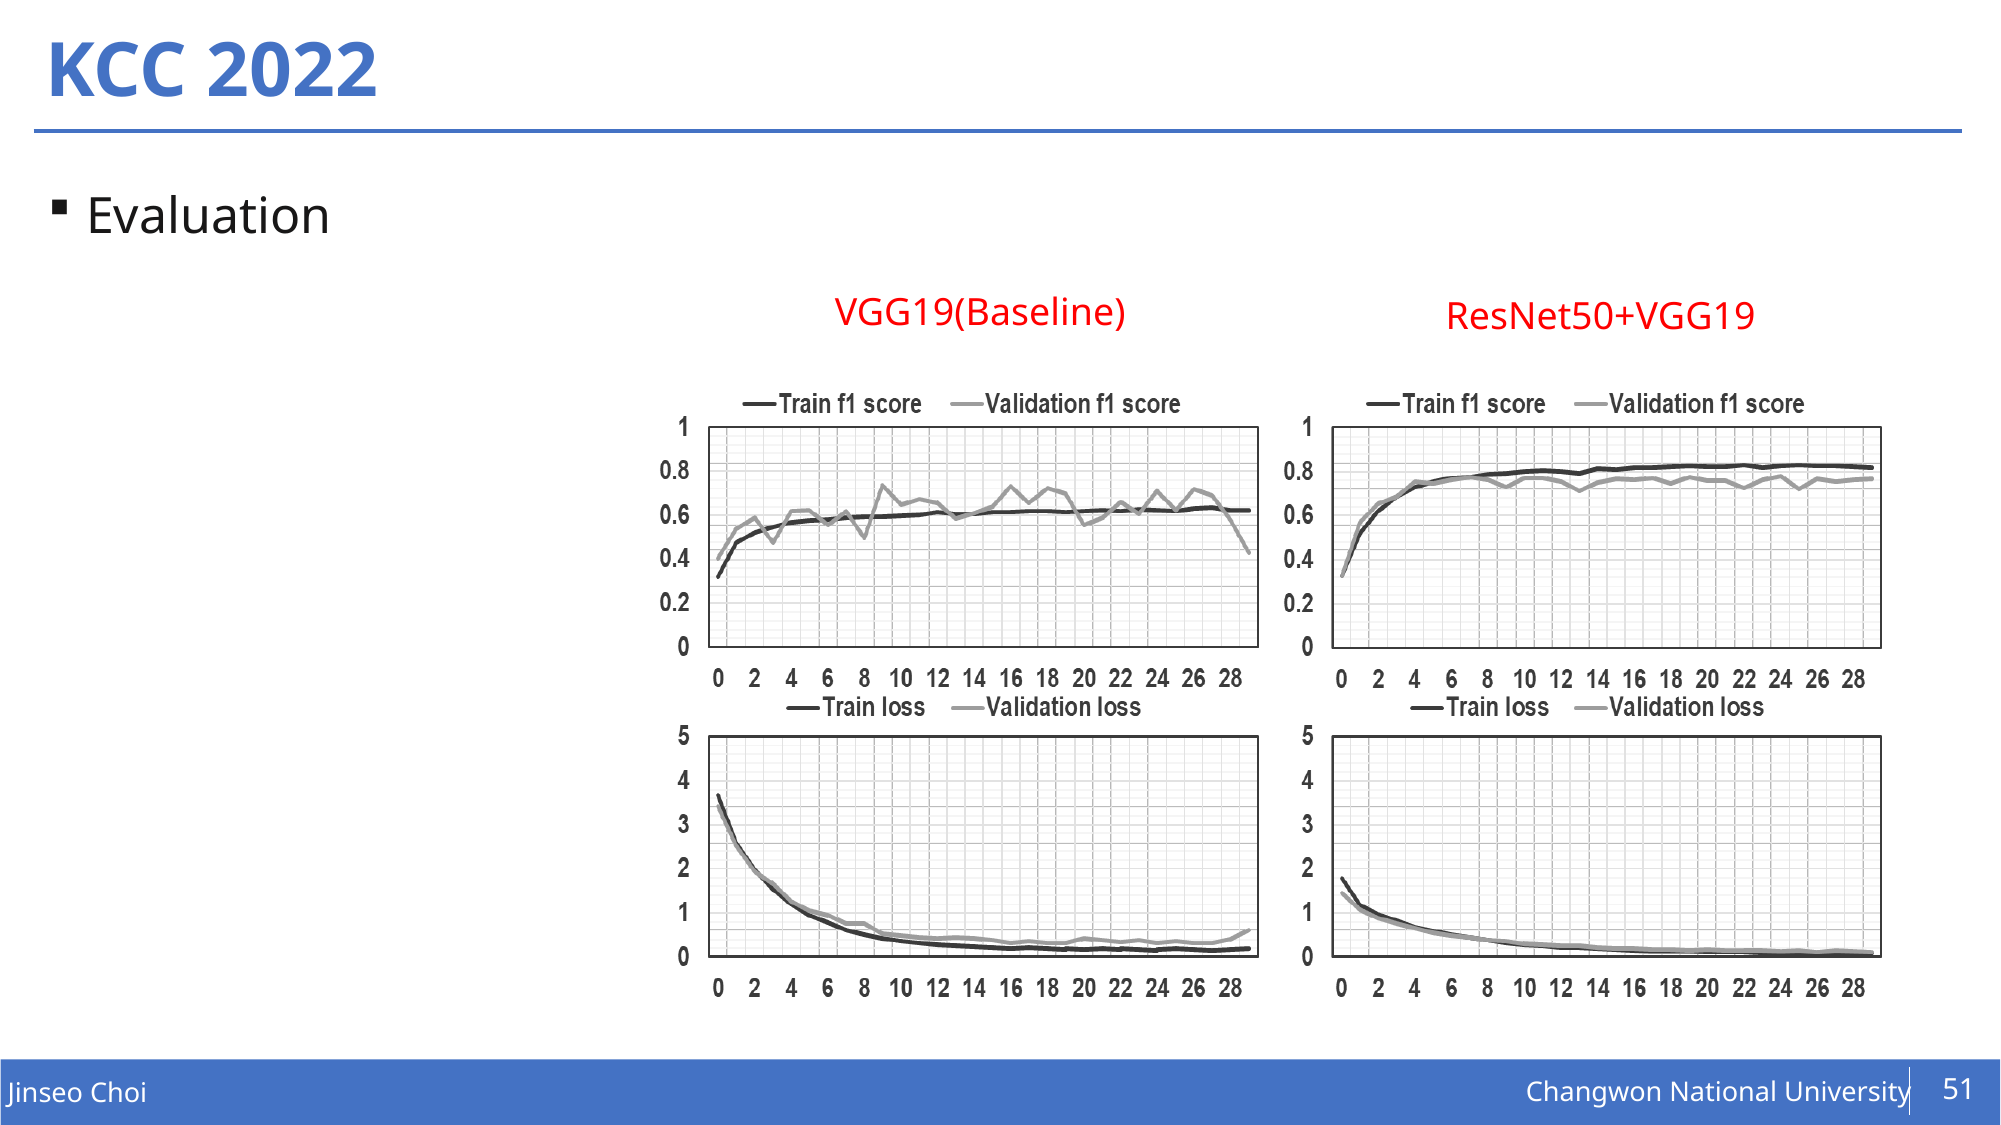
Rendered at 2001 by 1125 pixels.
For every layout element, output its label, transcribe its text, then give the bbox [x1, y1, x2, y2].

slide_number 51 [1922, 1060, 1996, 1121]
title KCC 2022 [30, 15, 1959, 131]
text_box ResNet50+VGG19 [1430, 285, 2000, 345]
text_box VGG19(Baseline) [819, 280, 1497, 341]
picture [640, 366, 1906, 1003]
list Evaluation [33, 152, 1963, 997]
